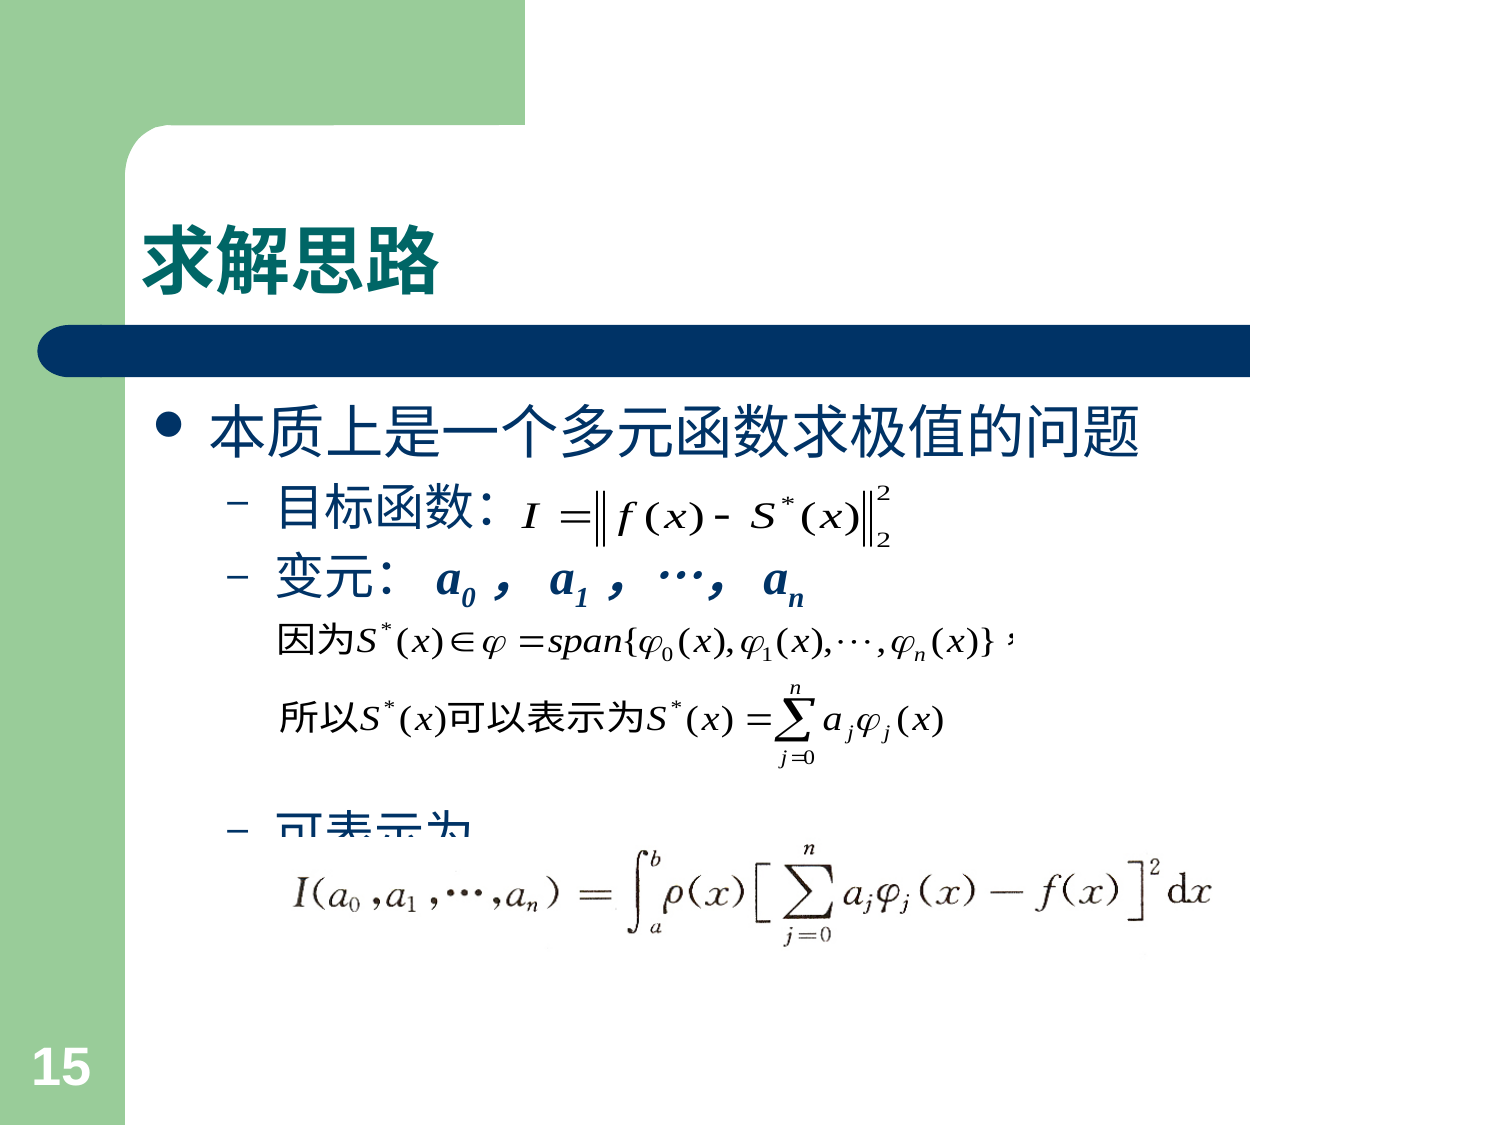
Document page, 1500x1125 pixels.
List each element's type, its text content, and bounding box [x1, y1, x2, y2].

list 本质上是一个多元函数求极值的问题 目标函数： 变元：a0，a1，…，an 可表示为 [137, 387, 1350, 999]
title 求解思路 [125, 125, 1425, 313]
picture [274, 837, 1226, 960]
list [274, 612, 1013, 778]
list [512, 474, 901, 557]
slide_number 15 [13, 1023, 111, 1105]
